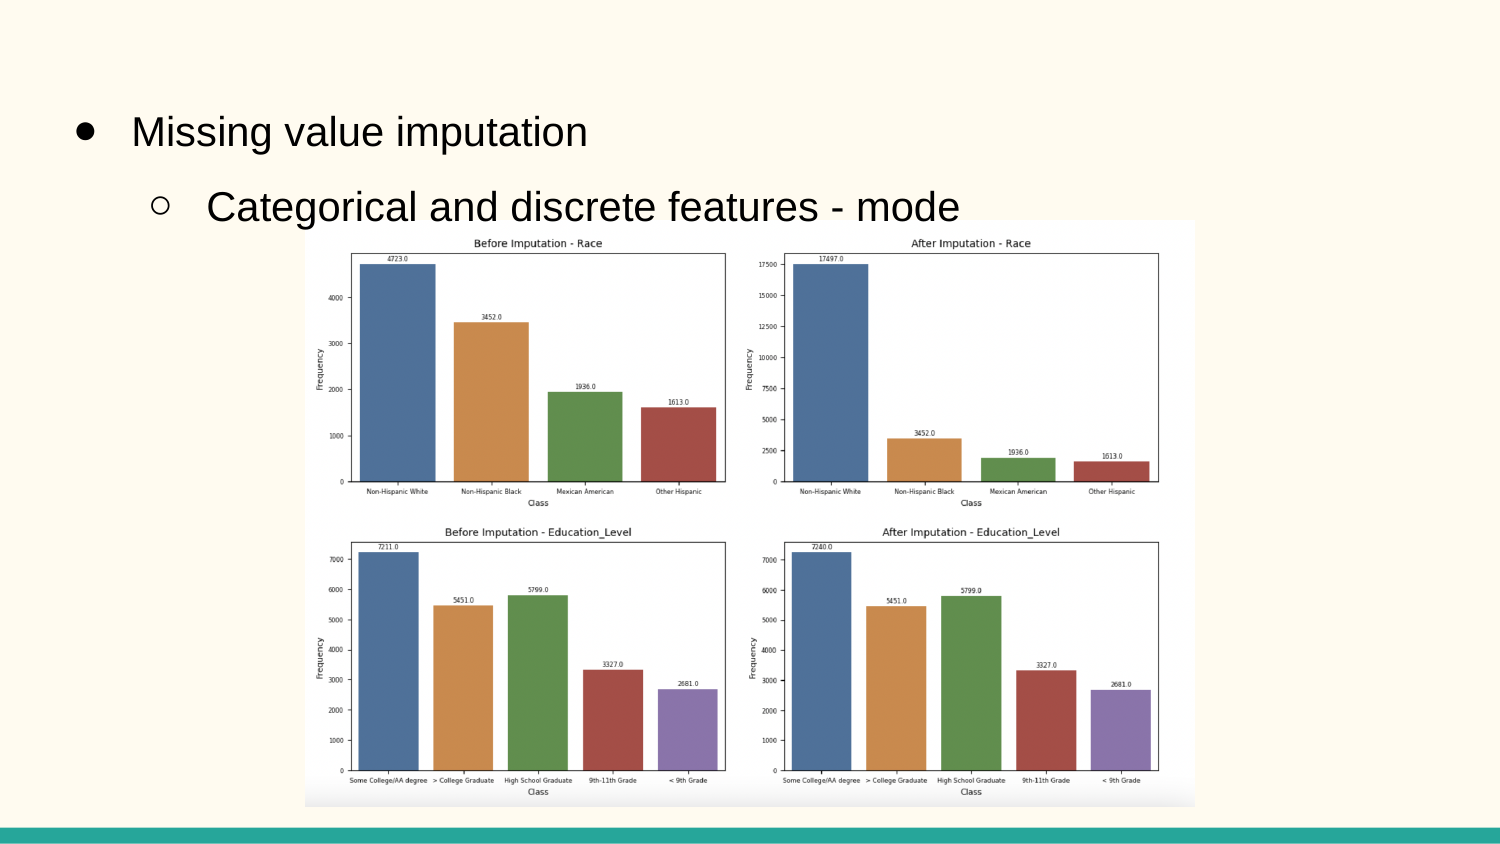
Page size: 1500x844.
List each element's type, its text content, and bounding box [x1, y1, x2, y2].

picture [305, 220, 1195, 808]
text_box Missing value imputation Categorical and discrete features - mode [41, 64, 1459, 245]
